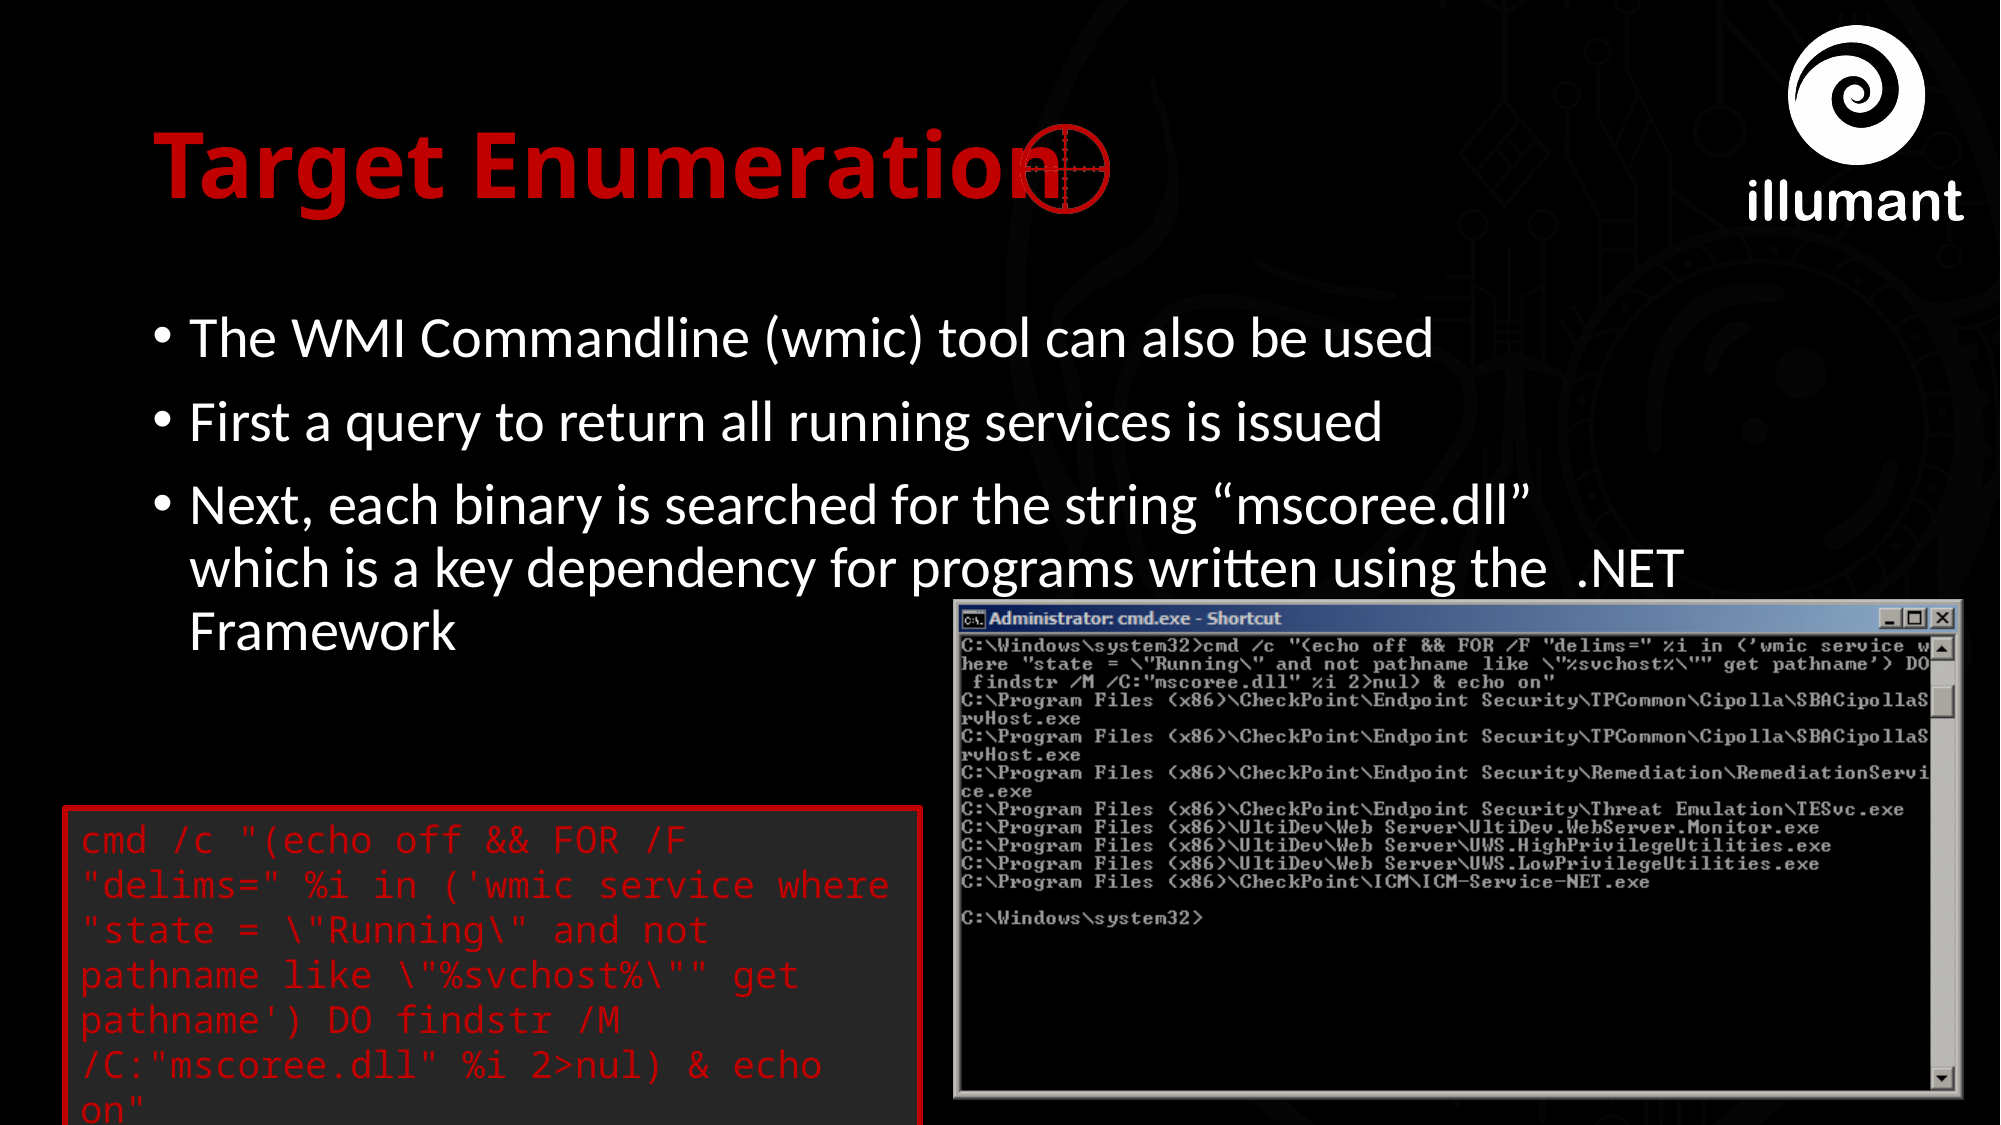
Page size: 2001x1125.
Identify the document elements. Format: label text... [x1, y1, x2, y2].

text_box cmd /c "(echo off && FOR /F "delims=" %i in ('wmic service where "state = \"Running\" and not pathname like \"%svchost%\"" get pathname') DO findstr /M /C:"mscoree.dll" %i 2>nul) & echo on" [65, 808, 920, 1125]
list The WMI Commandline (wmic) tool can also be used First a query to return all running services is issued Next, each binary is searched for the string “mscoree.dll” which is a key dependency for programs written using the .NET Framework [137, 299, 920, 727]
title Target Enumeration [137, 59, 920, 278]
picture [920, 0, 2000, 1125]
